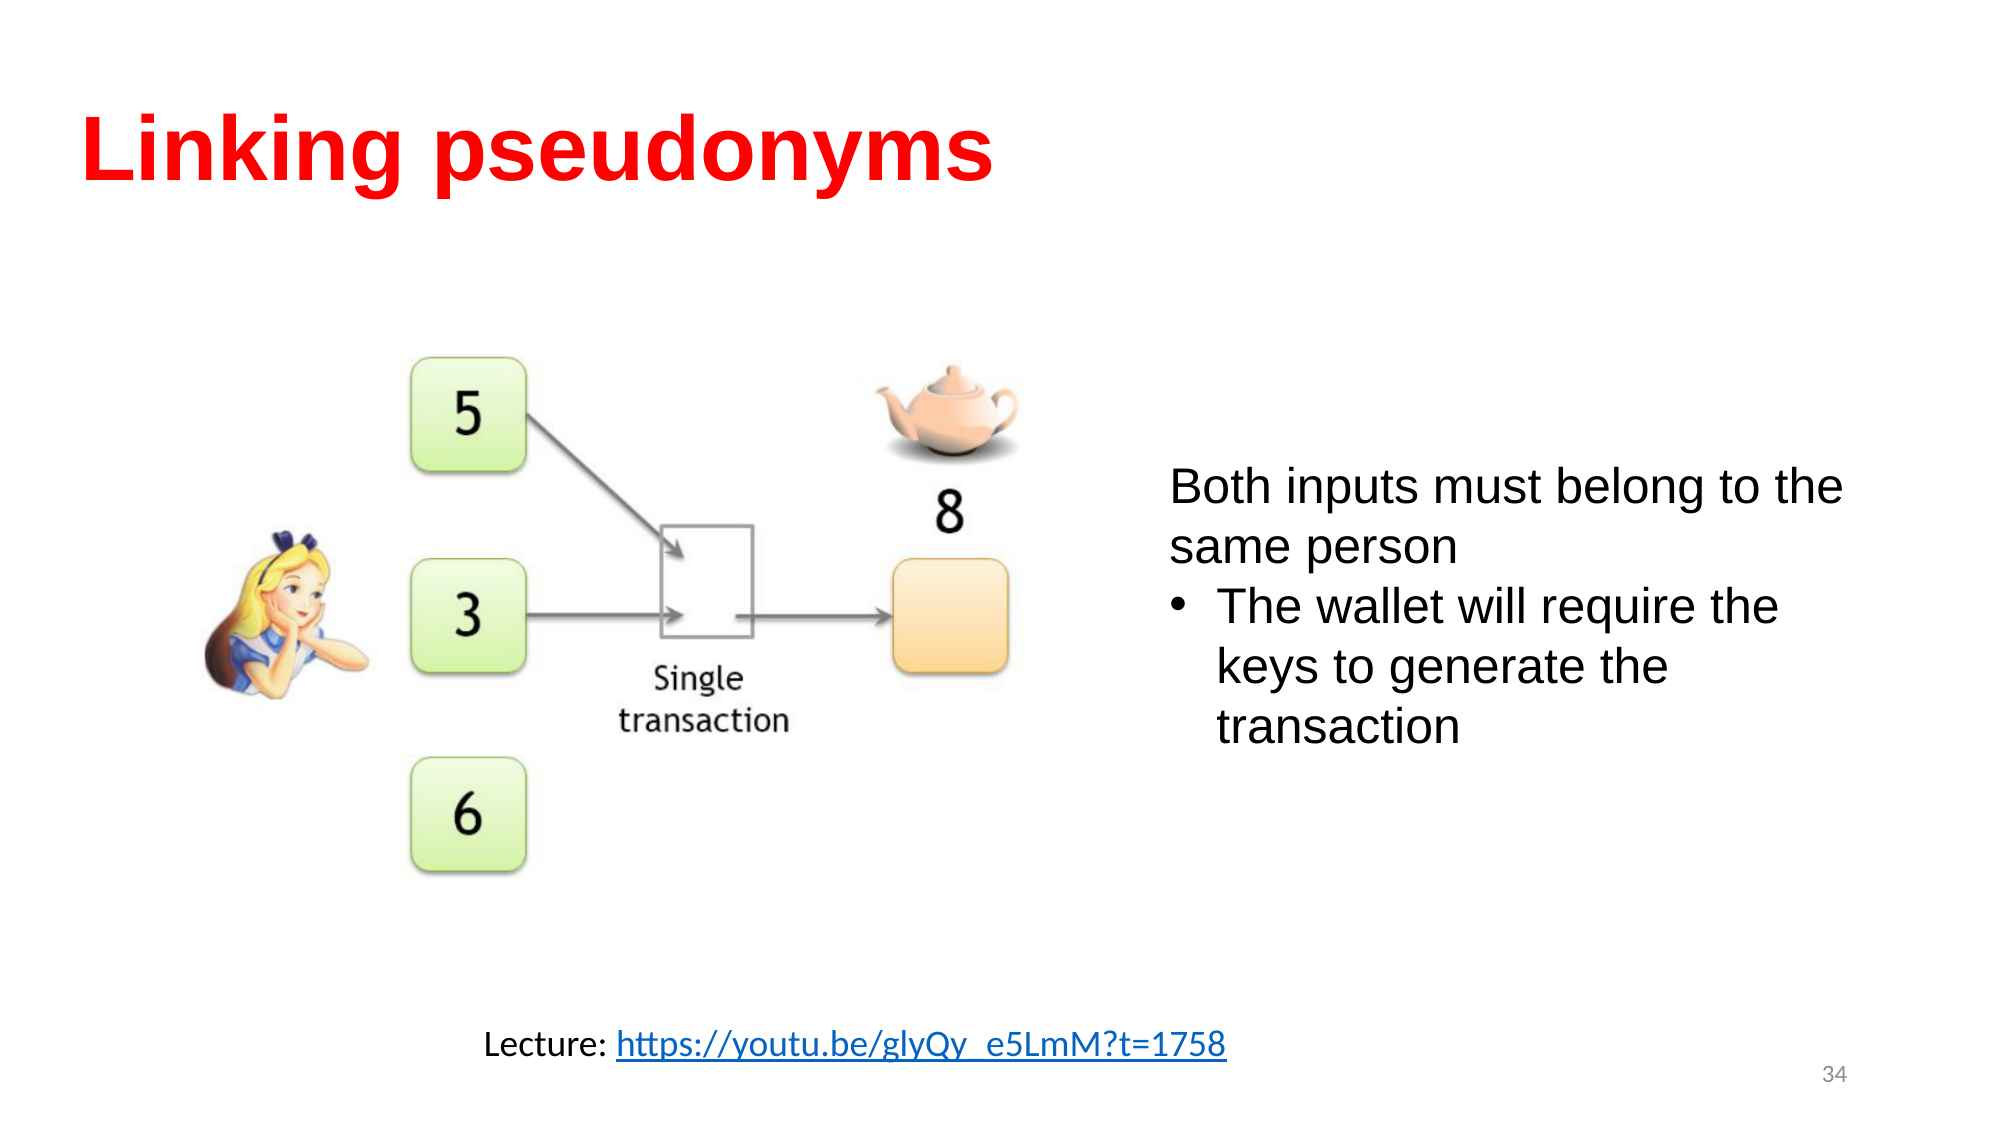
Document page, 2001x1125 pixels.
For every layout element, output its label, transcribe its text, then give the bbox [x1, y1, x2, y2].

slide_number 34 [1412, 1042, 1863, 1103]
title Linking pseudonyms [65, 41, 1791, 260]
text_box Lecture: https://youtu.be/glyQy_e5LmM?t=1758 [469, 1012, 1242, 1117]
text_box Both inputs must belong to the same person The wallet will require the keys to generate the transaction [1194, 445, 1863, 761]
picture [79, 289, 1194, 921]
